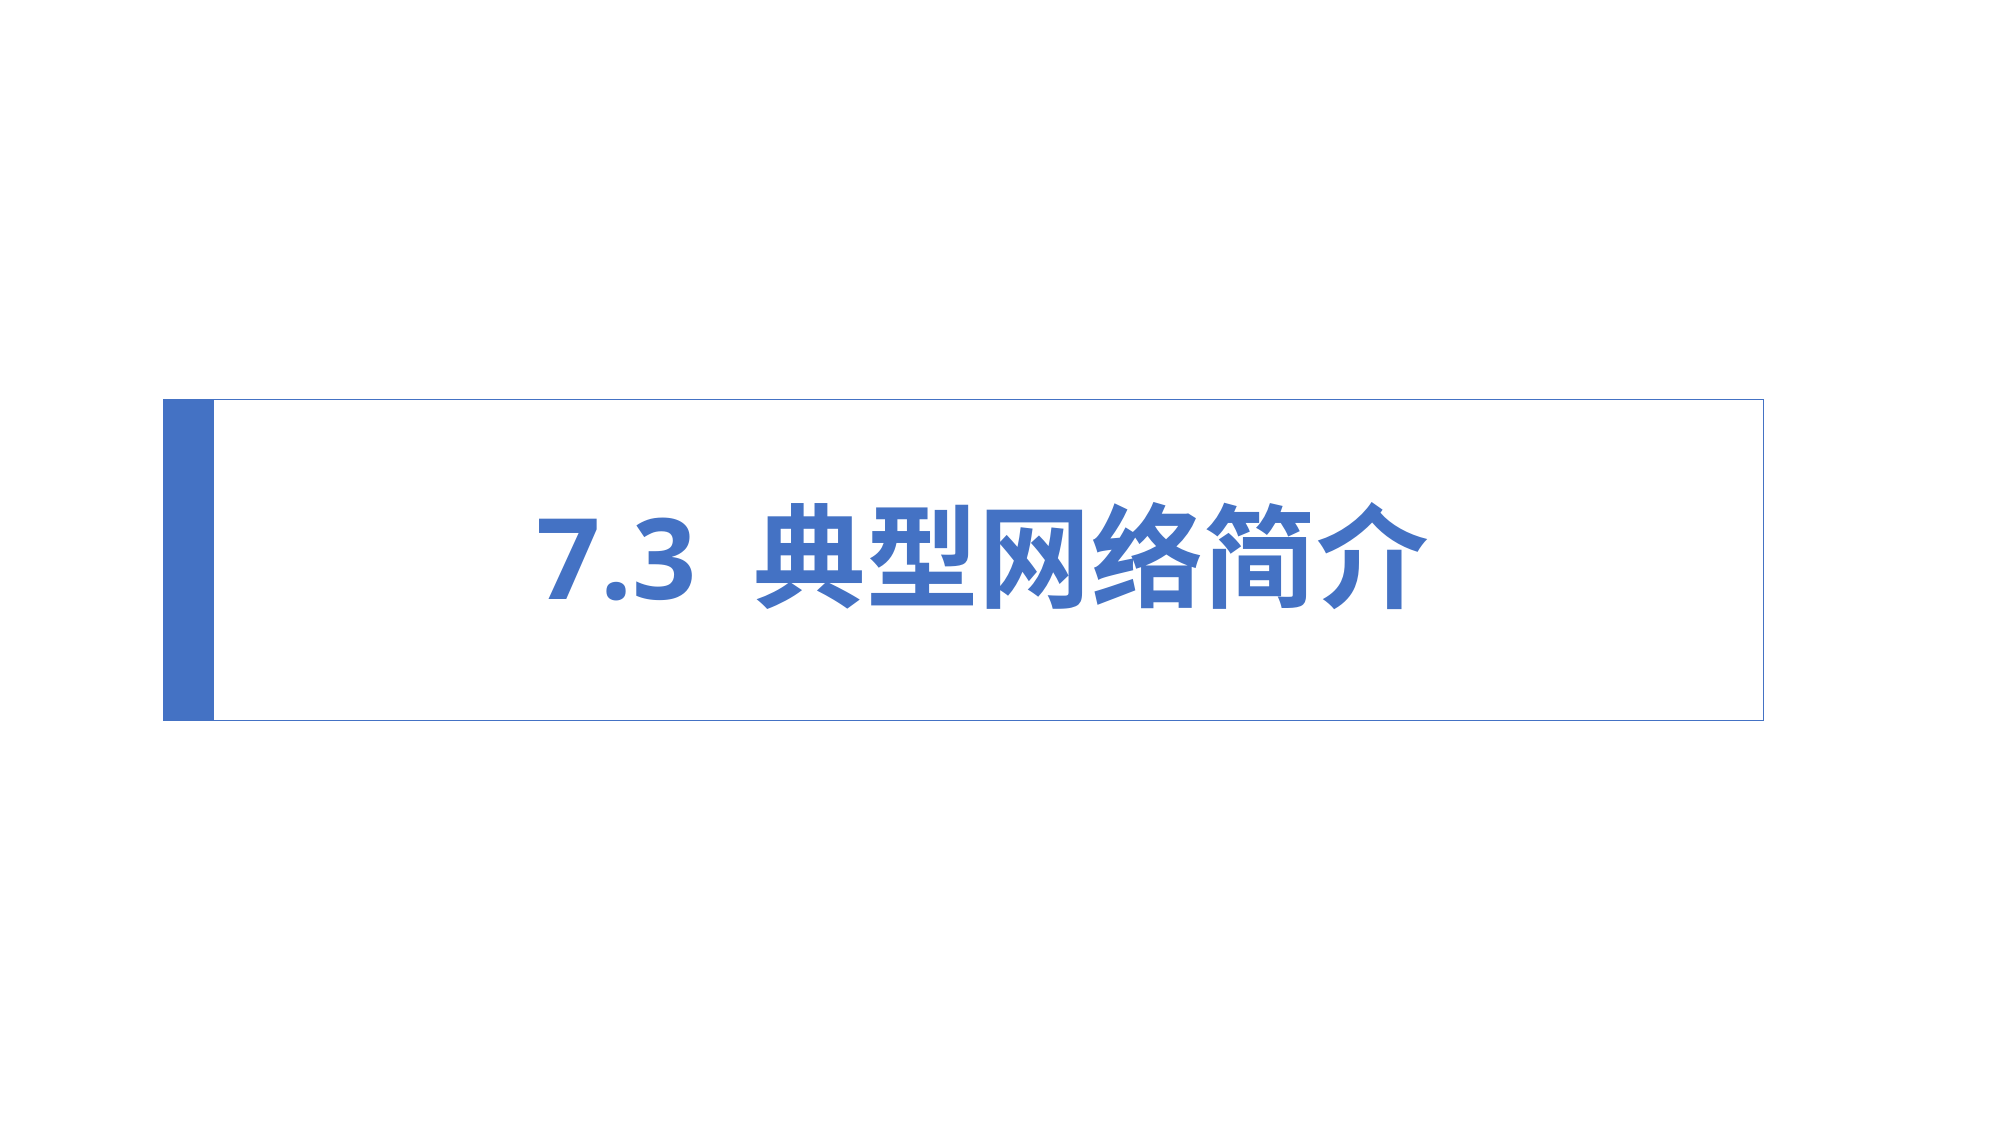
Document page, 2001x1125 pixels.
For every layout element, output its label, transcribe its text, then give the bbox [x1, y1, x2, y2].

title 7.3 典型网络简介 [232, 439, 1733, 688]
